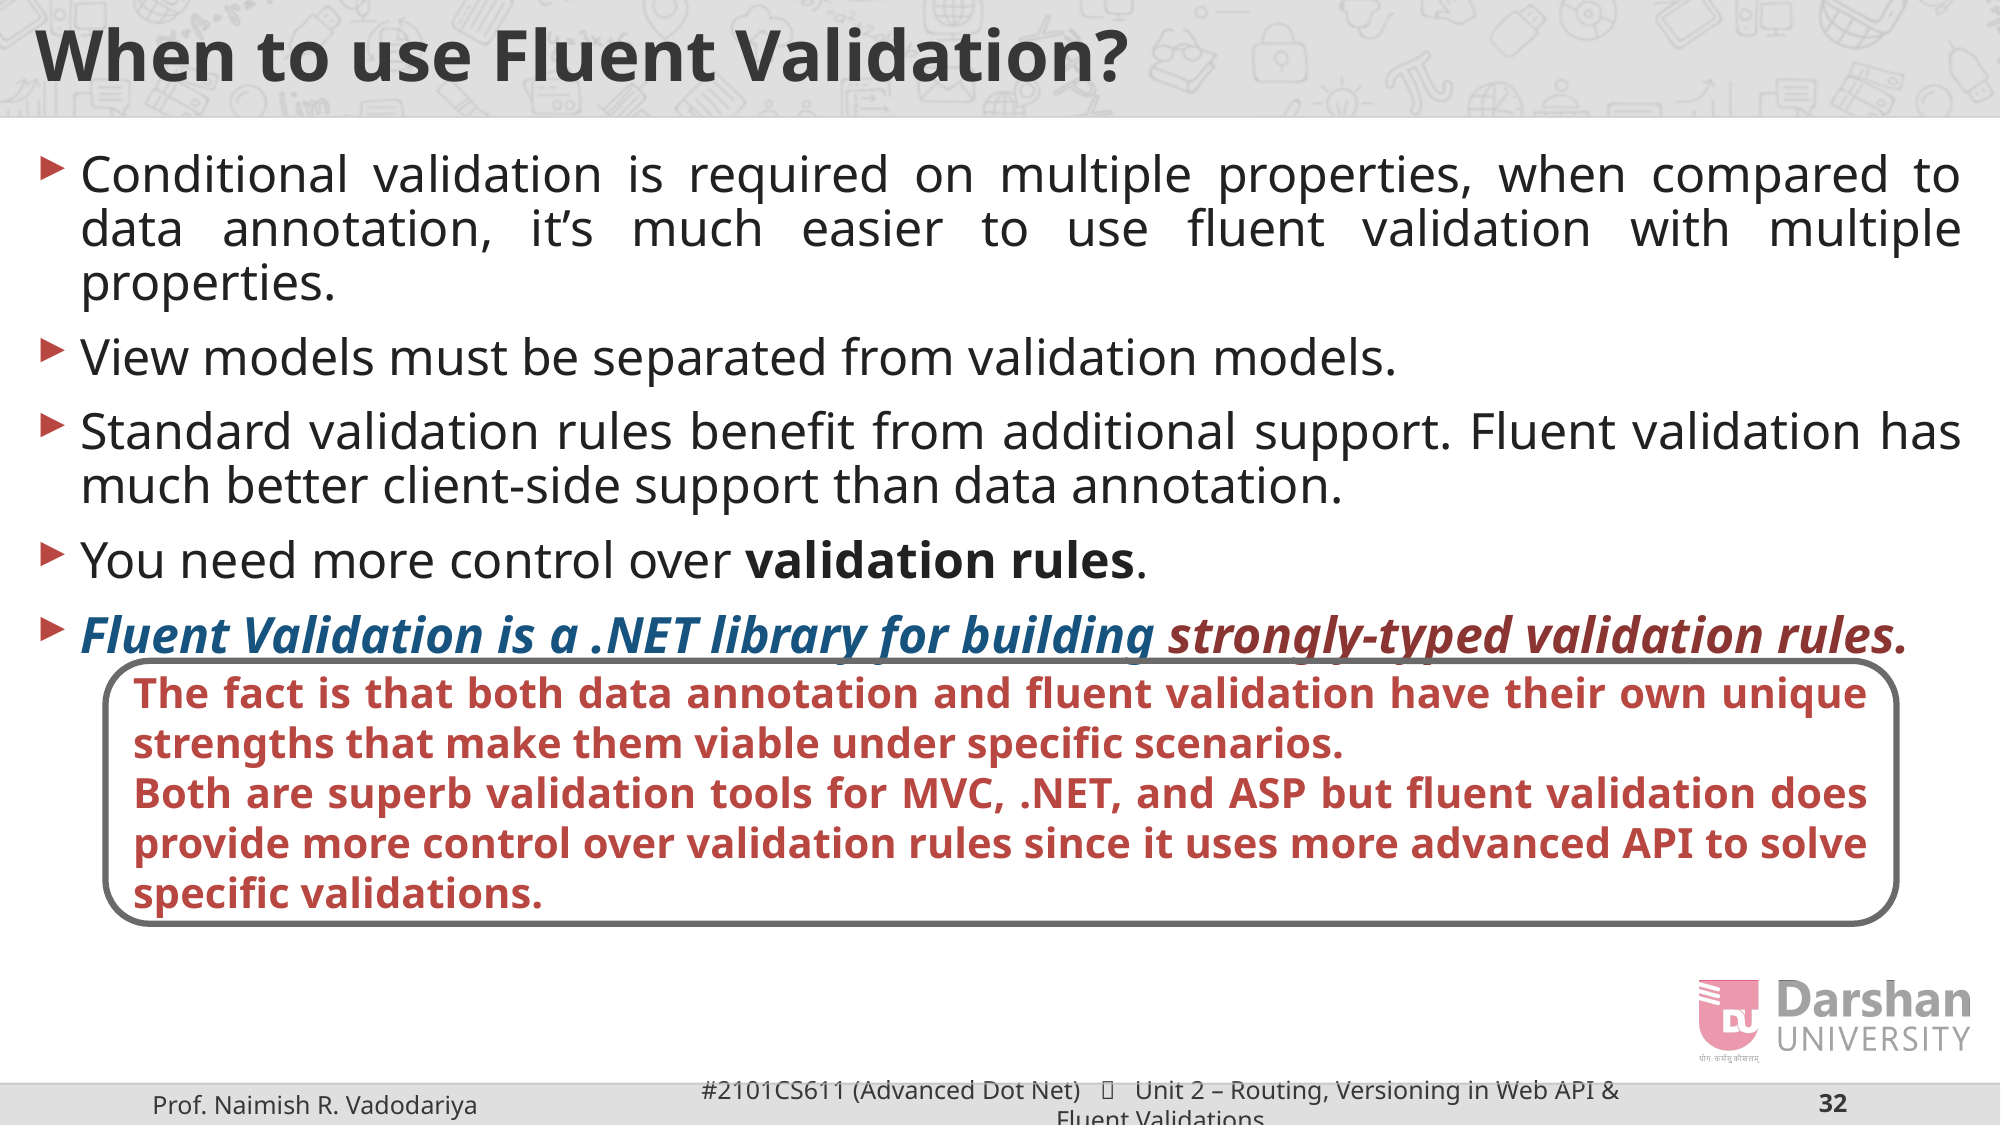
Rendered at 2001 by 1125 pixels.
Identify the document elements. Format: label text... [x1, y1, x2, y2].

text_box The fact is that both data annotation and fluent validation have their own unique strengths that make them viable under specific scenarios. Both are superb validation tools for MVC, .NET, and ASP but fluent validation does provide more control over validation rules since it uses more advanced API to solve specific validations. [104, 659, 1898, 925]
list Conditional validation is required on multiple properties, when compared to data annotation, it’s much easier to use fluent validation with multiple properties. View models must be separated from validation models. Standard validation rules benefit from additional support. Fluent validation has much better client-side support than data annotation. You need more control over validation rules. Fluent Validation is a .NET library for building strongly-typed validation rules. [21, 141, 1979, 1059]
title When to use Fluent Validation? [0, 0, 2000, 117]
